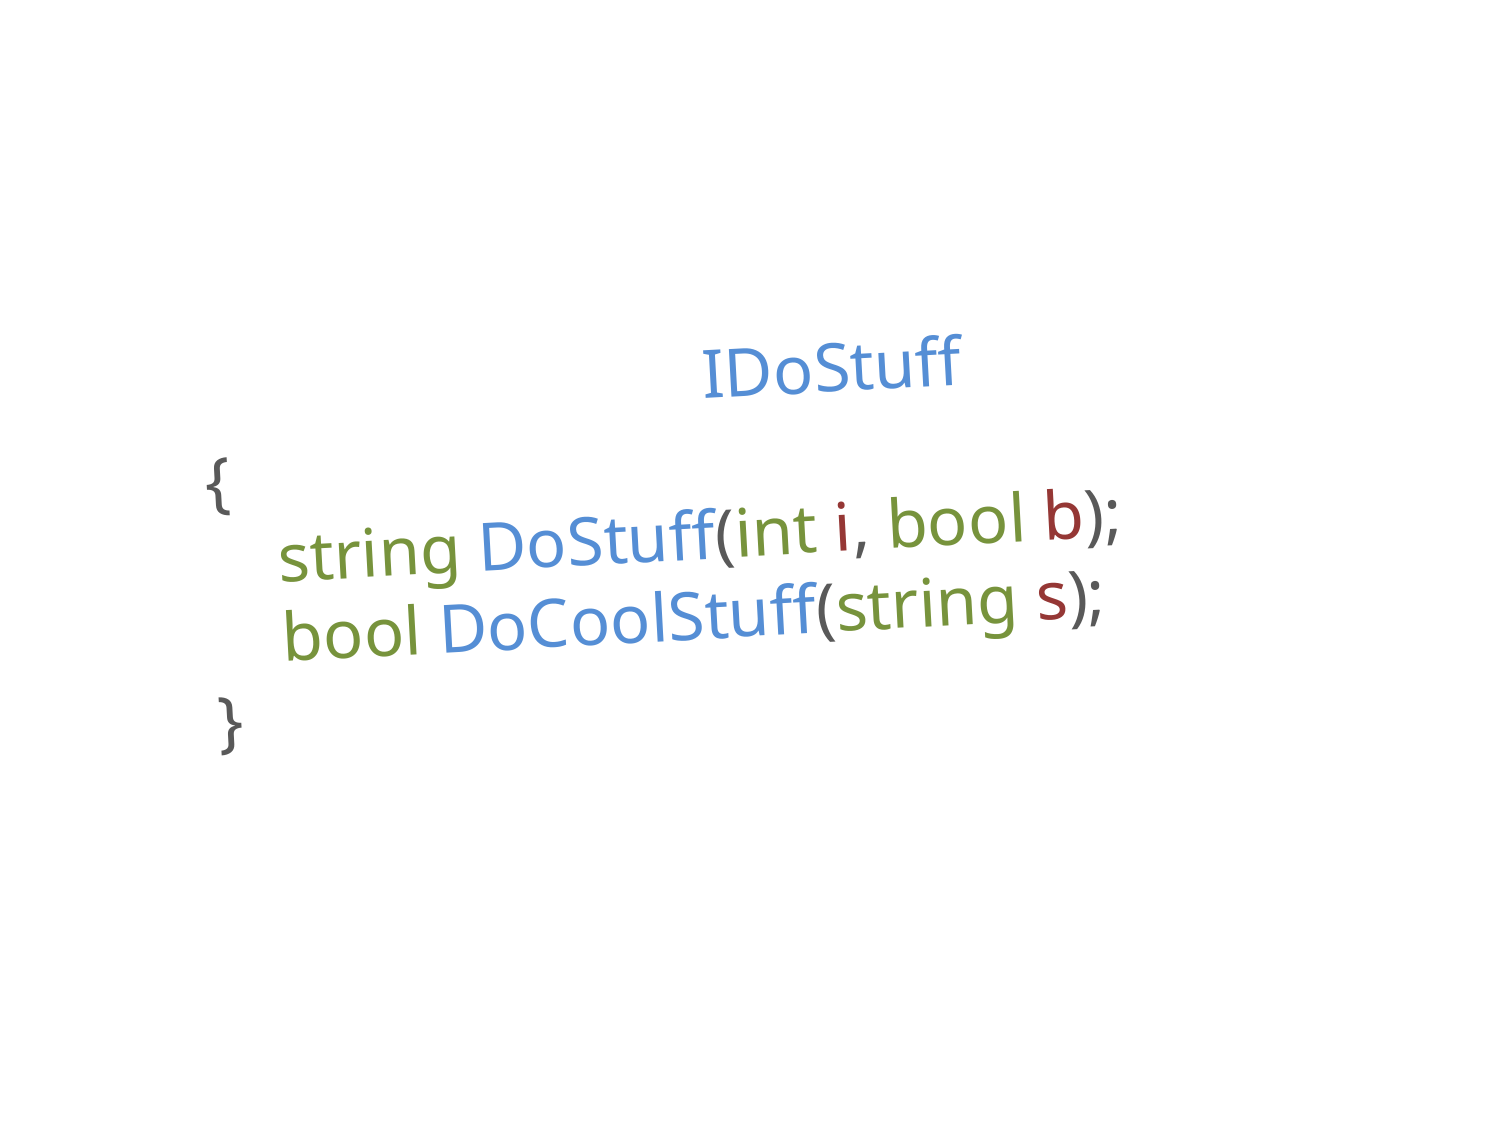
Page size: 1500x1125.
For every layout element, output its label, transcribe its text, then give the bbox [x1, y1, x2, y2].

title public interface IDoStuff { string DoStuff(int i, bool b); bool DoCoolStuff(string s); } [183, 290, 1390, 845]
